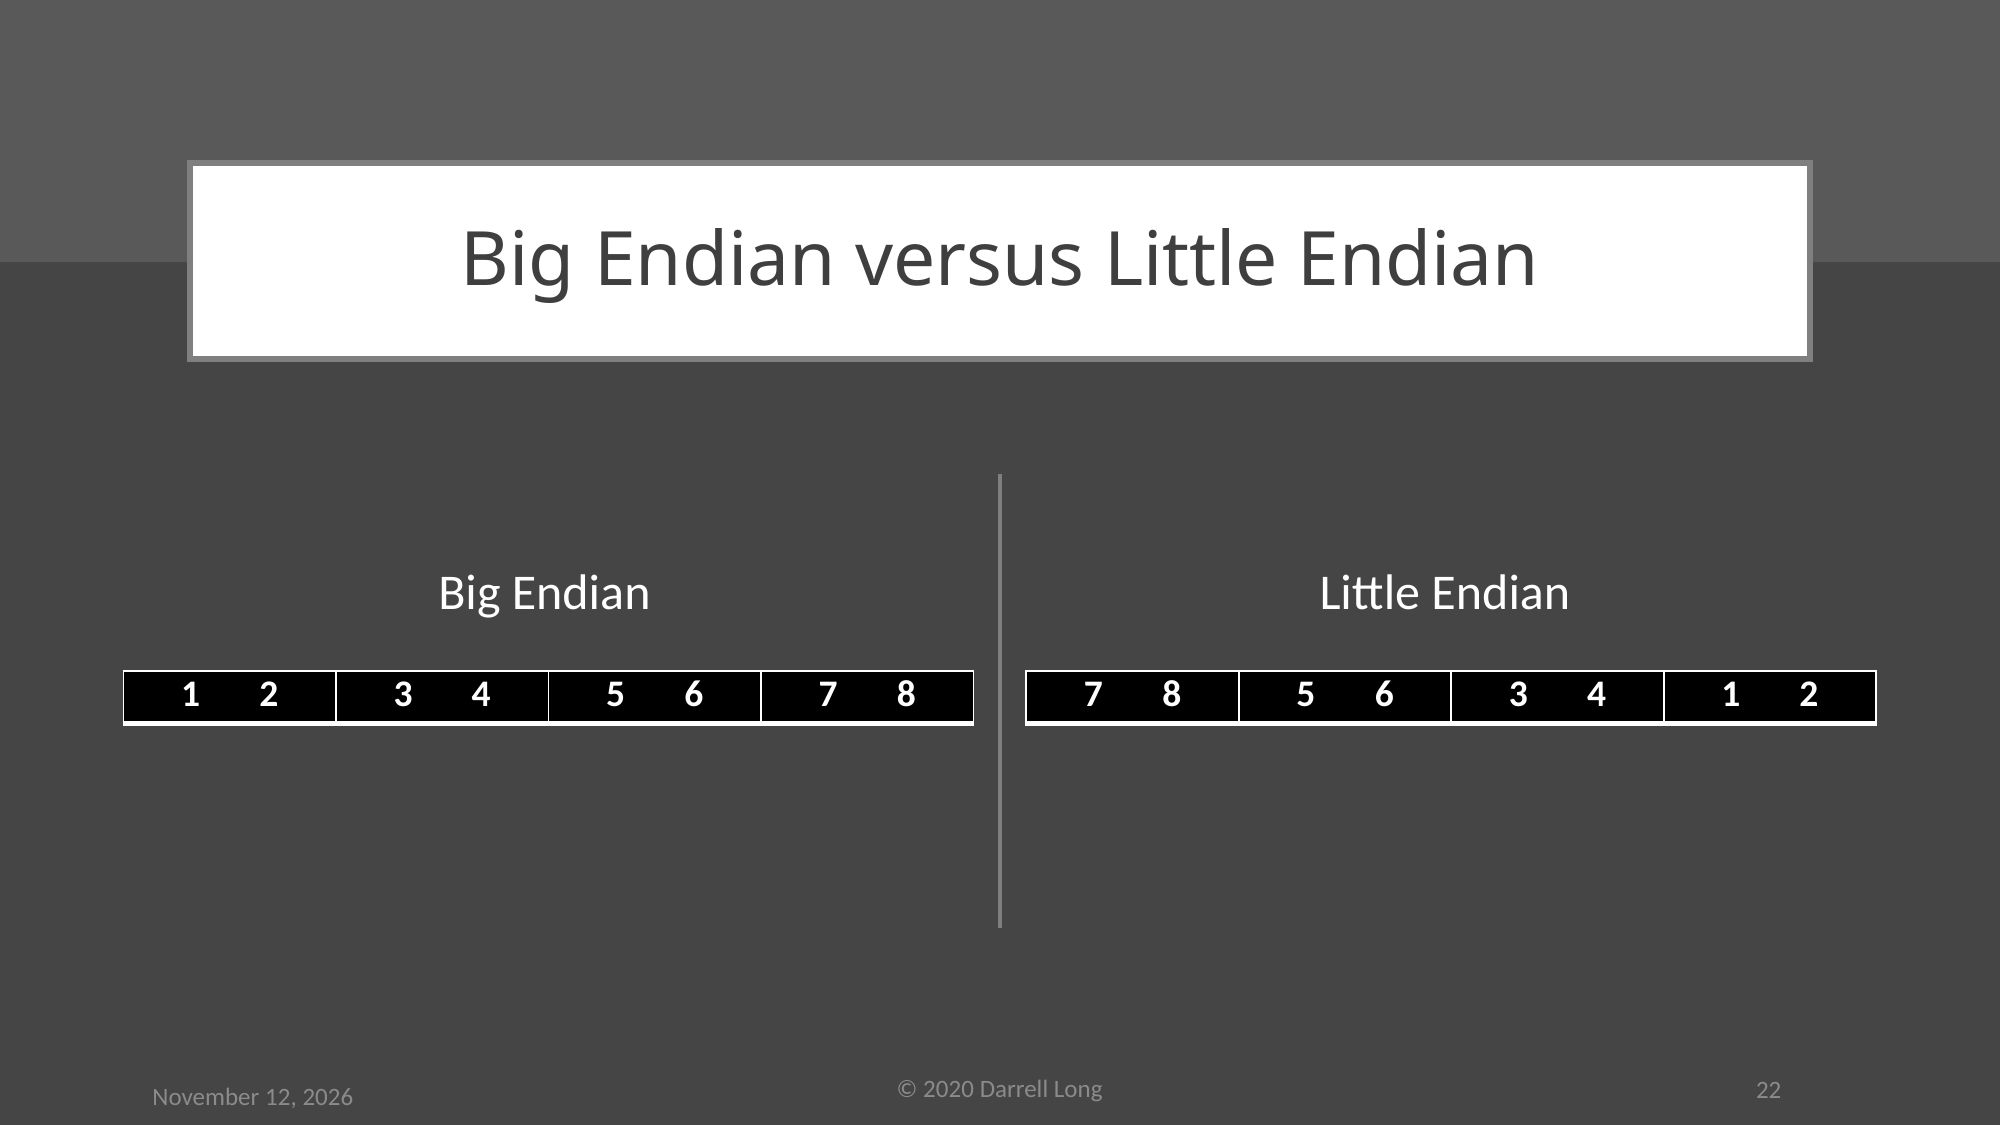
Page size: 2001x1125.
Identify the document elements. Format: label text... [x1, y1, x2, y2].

table_header 1 2 [1665, 672, 1875, 721]
text_box Little Endian [1304, 552, 1598, 627]
table_header 7 8 [762, 672, 973, 721]
text_box Big Endian [423, 552, 674, 627]
slide_number 22 [1412, 1061, 1863, 1122]
table_header 5 6 [549, 672, 760, 721]
table_header 5 6 [1240, 672, 1450, 721]
table_header 7 8 [1027, 672, 1238, 721]
table_header 3 4 [1452, 672, 1663, 721]
footer © 2020 Darrell Long [662, 1061, 1338, 1122]
text_box [0, 0, 2000, 263]
table_header 3 4 [337, 672, 548, 721]
title Big Endian versus Little Endian [190, 163, 1810, 360]
table_header 1 2 [124, 672, 335, 721]
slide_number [137, 1065, 588, 1125]
